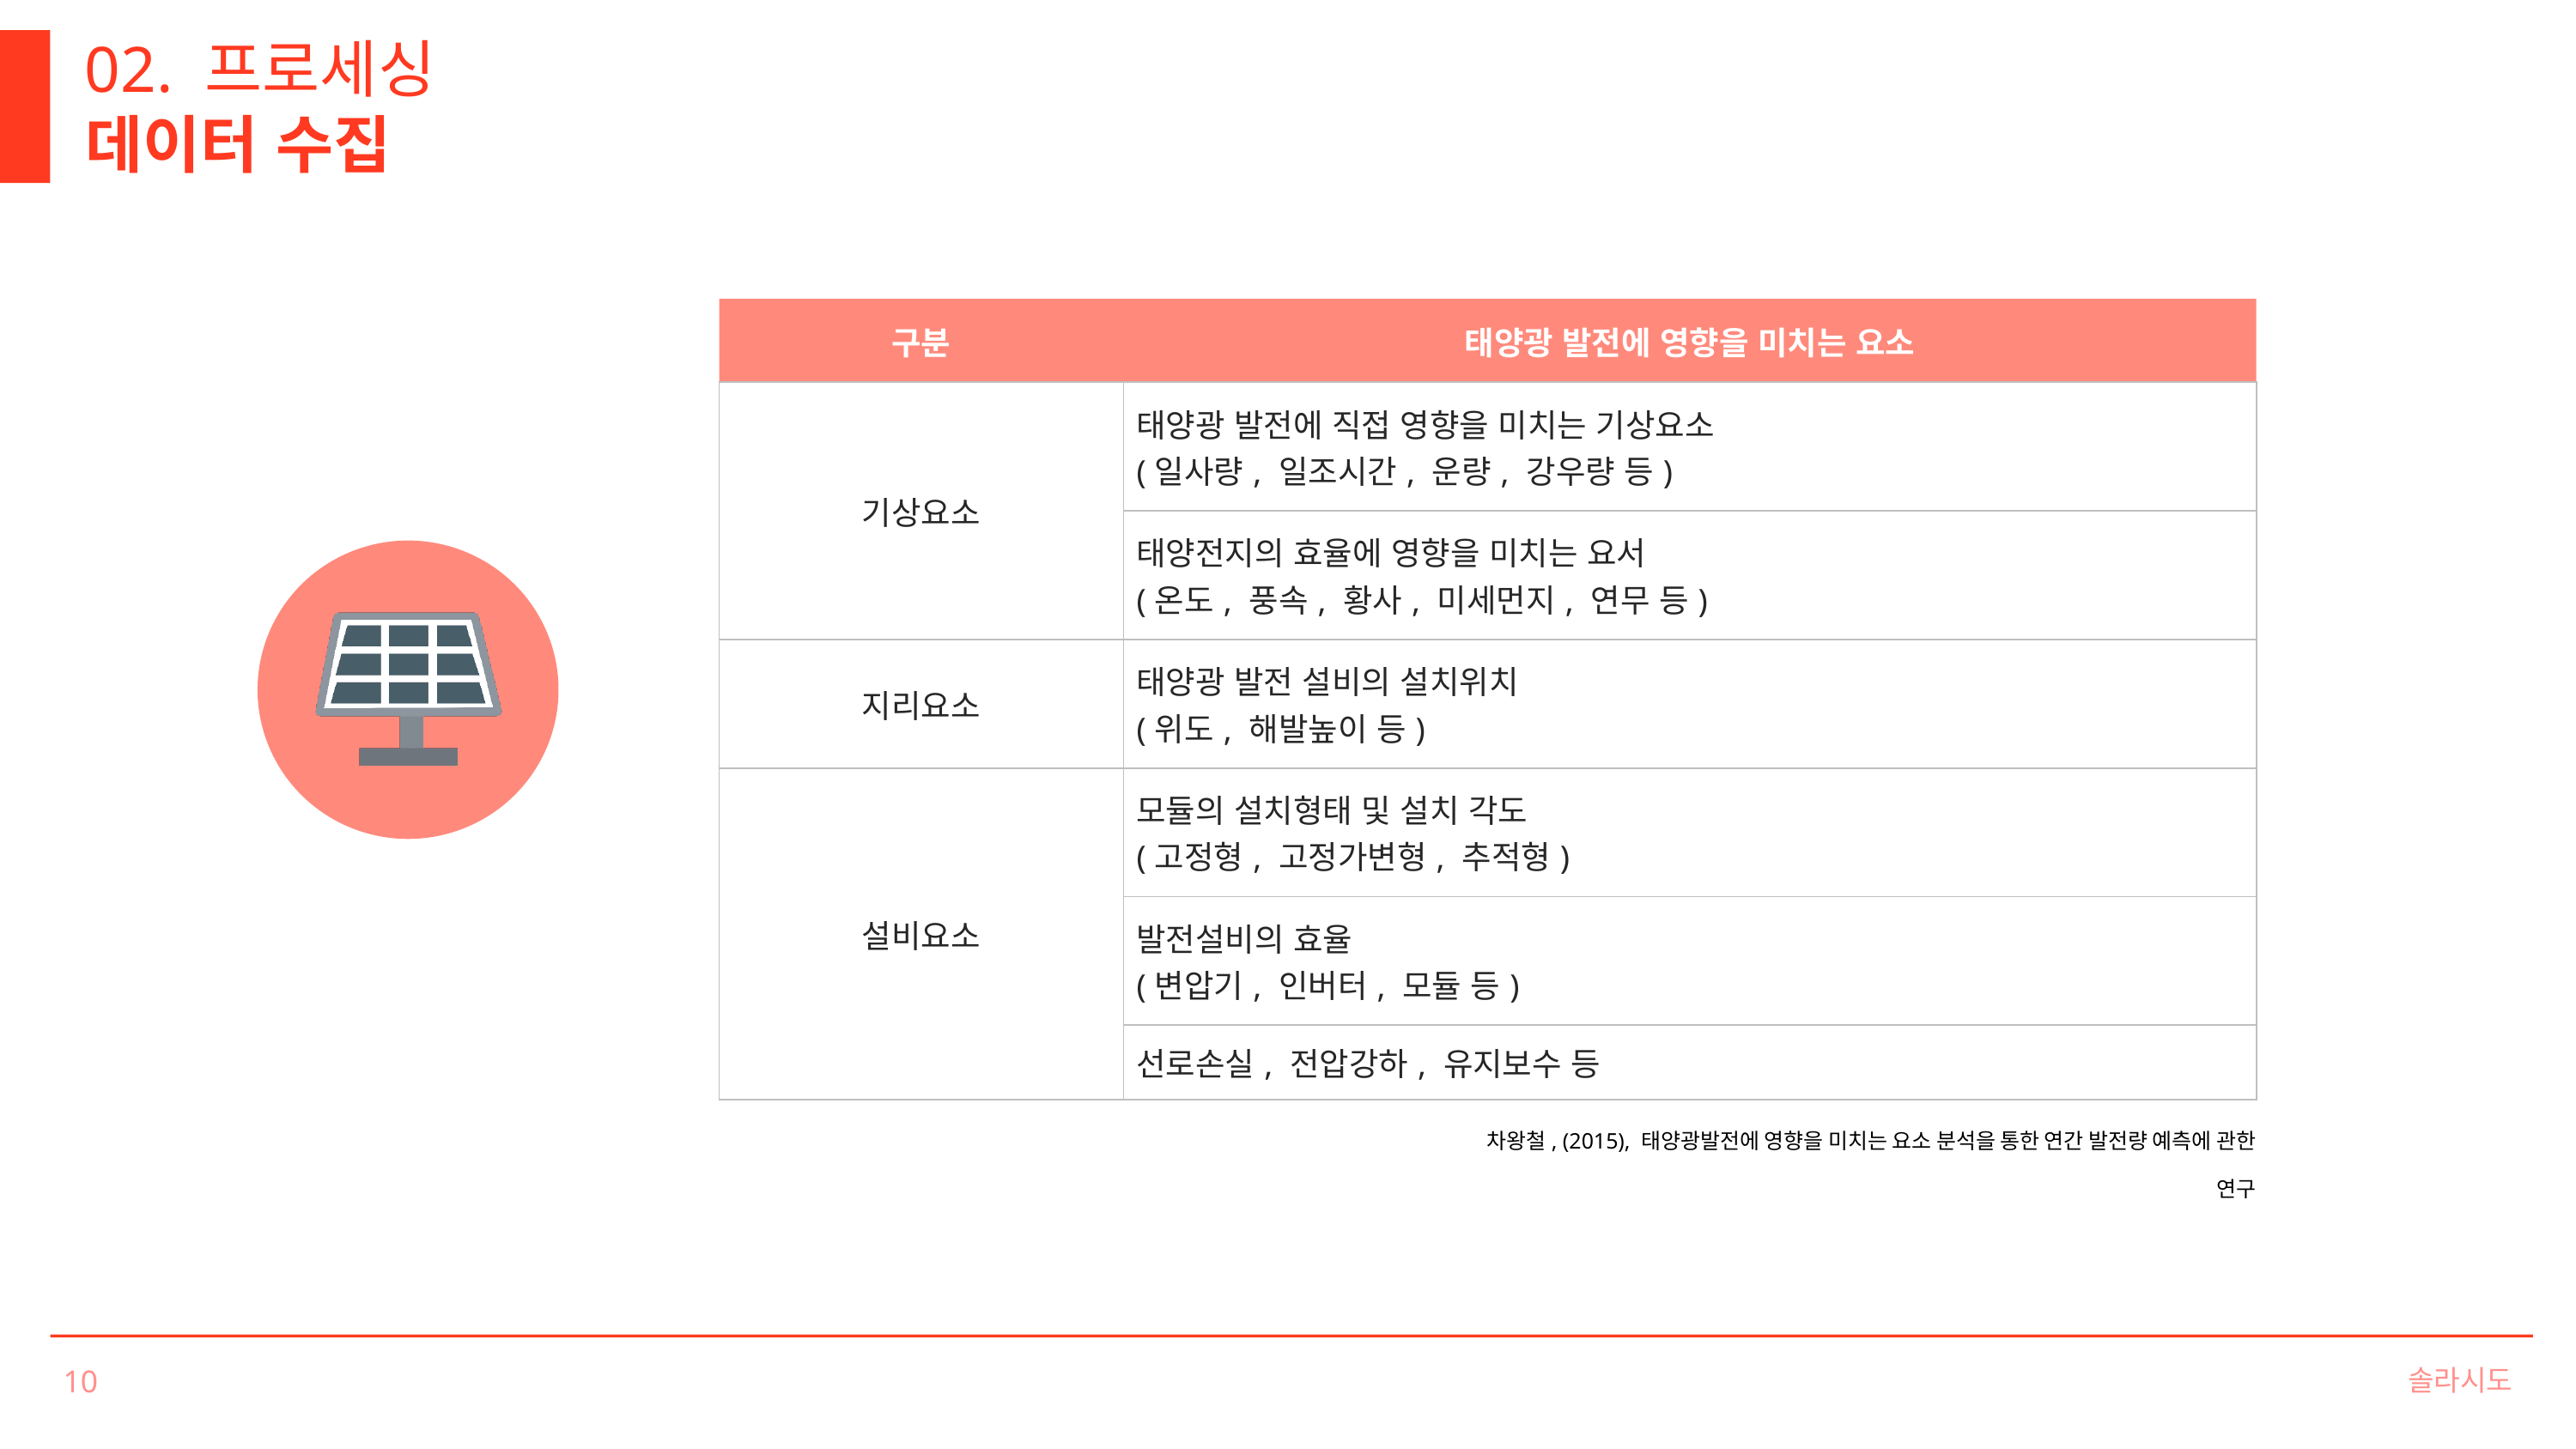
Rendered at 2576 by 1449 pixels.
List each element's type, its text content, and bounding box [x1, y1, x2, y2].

table_cell 모듈의 설치형태 및 설치 각도 (고정형, 고정가변형, 추적형) [1124, 769, 2256, 896]
table_cell 기상요소 [720, 383, 1123, 639]
table_cell 선로손실, 전압강하, 유지보수 등 [1124, 1026, 2256, 1099]
text_box 차왕철, (2015), 태양광발전에 영향을 미치는 요소 분석을 통한 연간 발전량 예측에 관한 연구 [1450, 1105, 2257, 1202]
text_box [84, 32, 1682, 184]
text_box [257, 540, 559, 840]
table_header 구분 [720, 299, 1123, 381]
table_cell 태양광 발전 설비의 설치위치 (위도, 해발높이 등) [1124, 640, 2256, 767]
table_cell 발전설비의 효율 (변압기, 인버터, 모듈 등) [1124, 897, 2256, 1024]
table_cell 태양광 발전에 직접 영향을 미치는 기상요소 (일사량, 일조시간, 운량, 강우량 등) [1124, 383, 2256, 510]
table_header 태양광 발전에 영향을 미치는 요소 [1124, 299, 2257, 381]
table_cell 설비요소 [720, 769, 1123, 1099]
table_cell 지리요소 [720, 640, 1123, 767]
table_cell 태양전지의 효율에 영향을 미치는 요서 (온도, 풍속, 황사, 미세먼지, 연무 등) [1124, 512, 2256, 639]
footer 솔라시도 [2117, 1357, 2526, 1410]
slide_number 10 [50, 1357, 351, 1410]
